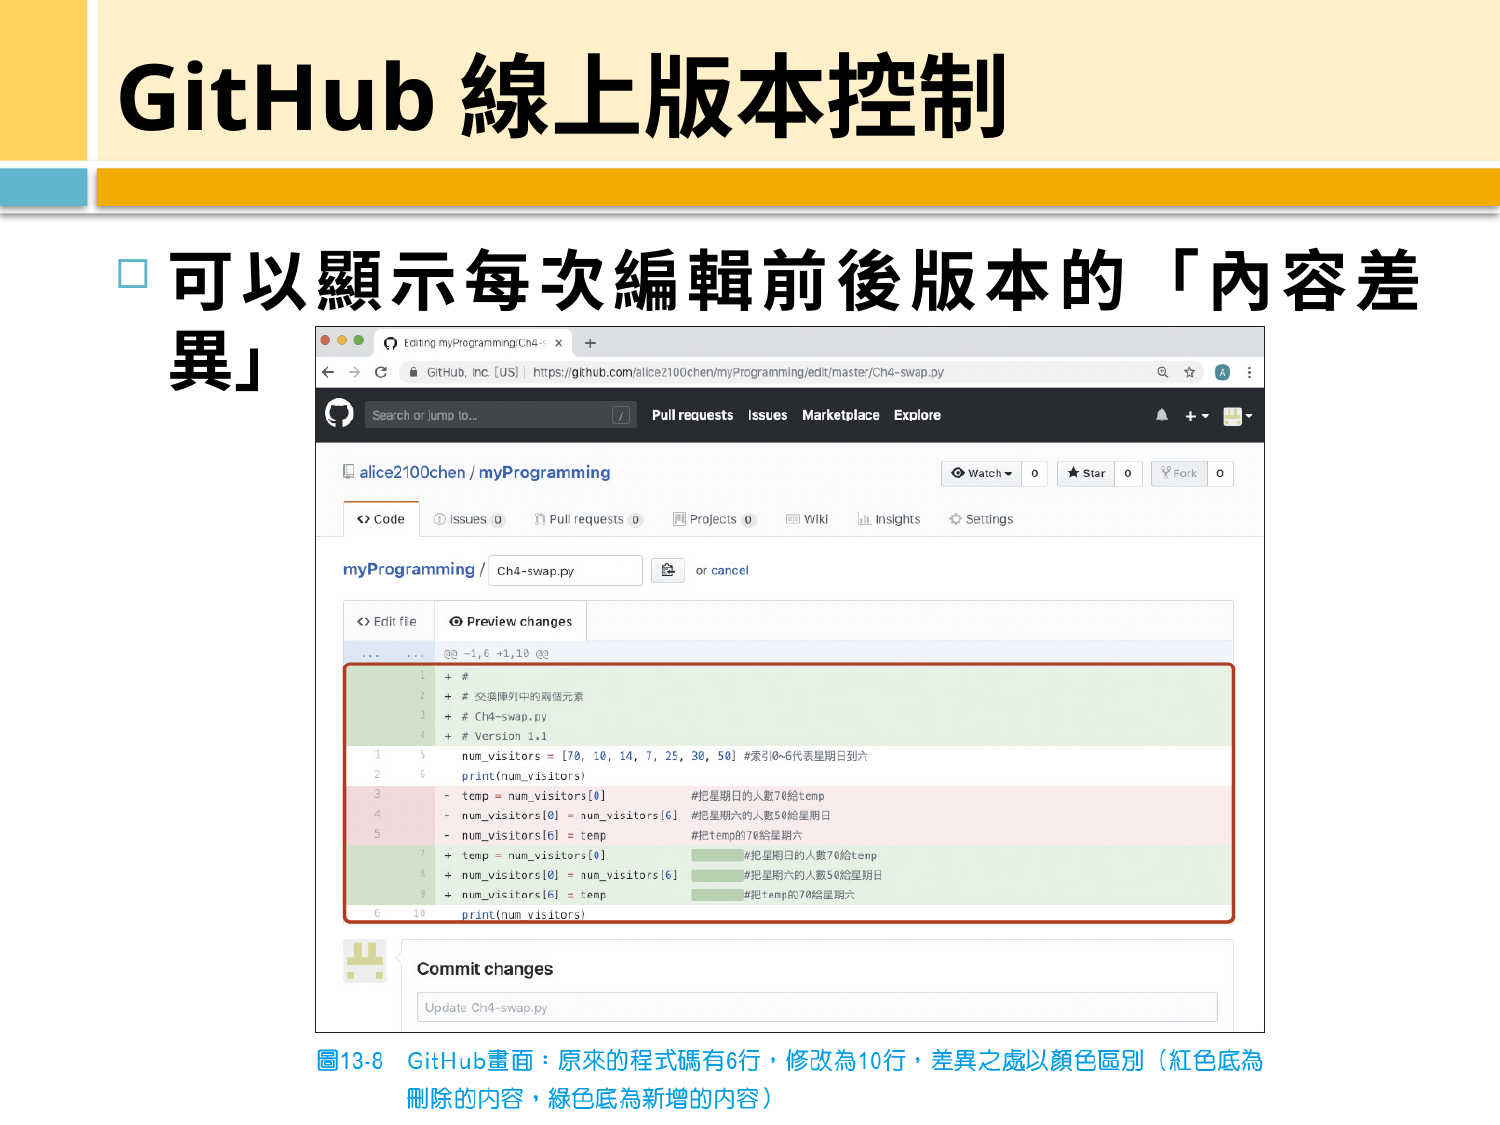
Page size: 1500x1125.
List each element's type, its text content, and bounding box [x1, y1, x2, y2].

list 可以顯示每次編輯前後版本的「內容差異」 [100, 231, 1438, 1024]
title GitHub線上版本控制 [100, 26, 1438, 161]
picture [299, 312, 1269, 1115]
